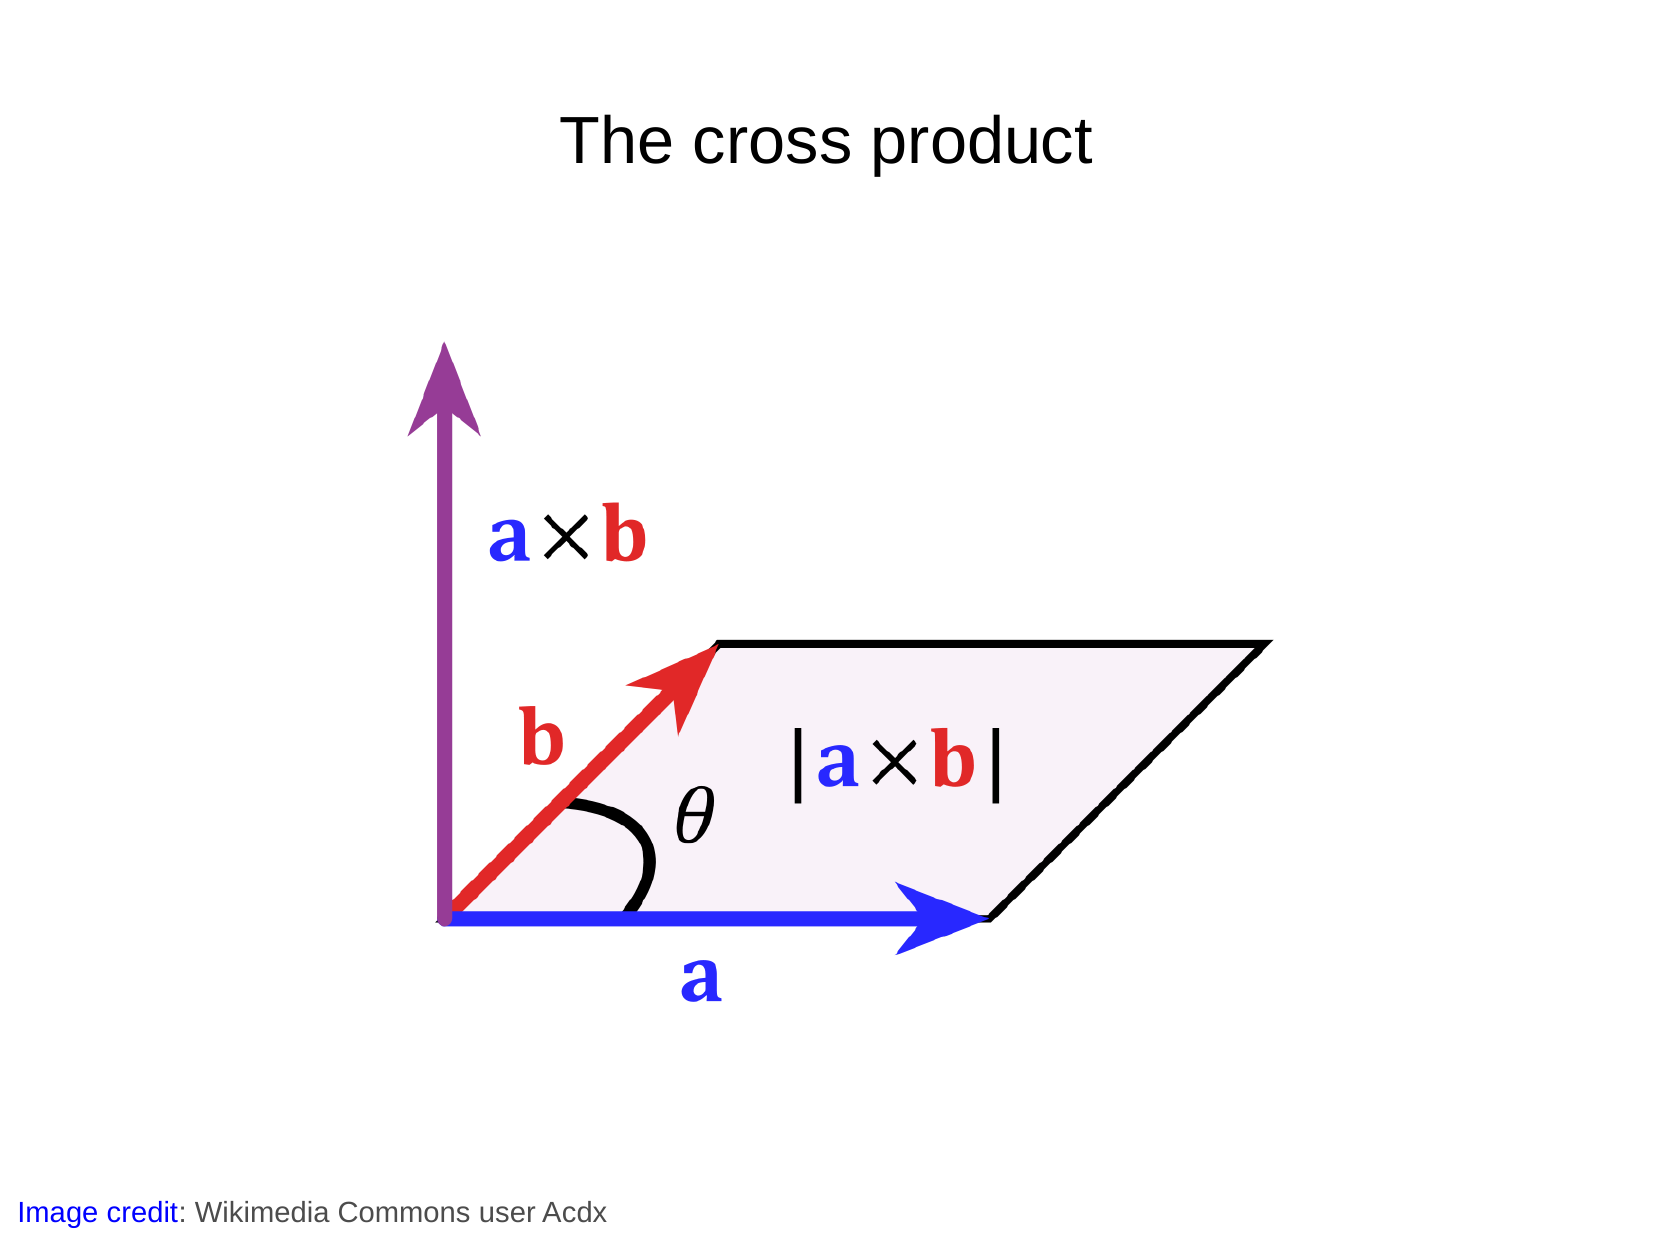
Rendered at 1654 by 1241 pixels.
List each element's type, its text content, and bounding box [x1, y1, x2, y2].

text_box The cross product [82, 49, 1571, 225]
picture [368, 288, 1317, 1029]
text_box Image credit: Wikimedia Commons user Acdx [2, 1186, 1163, 1234]
